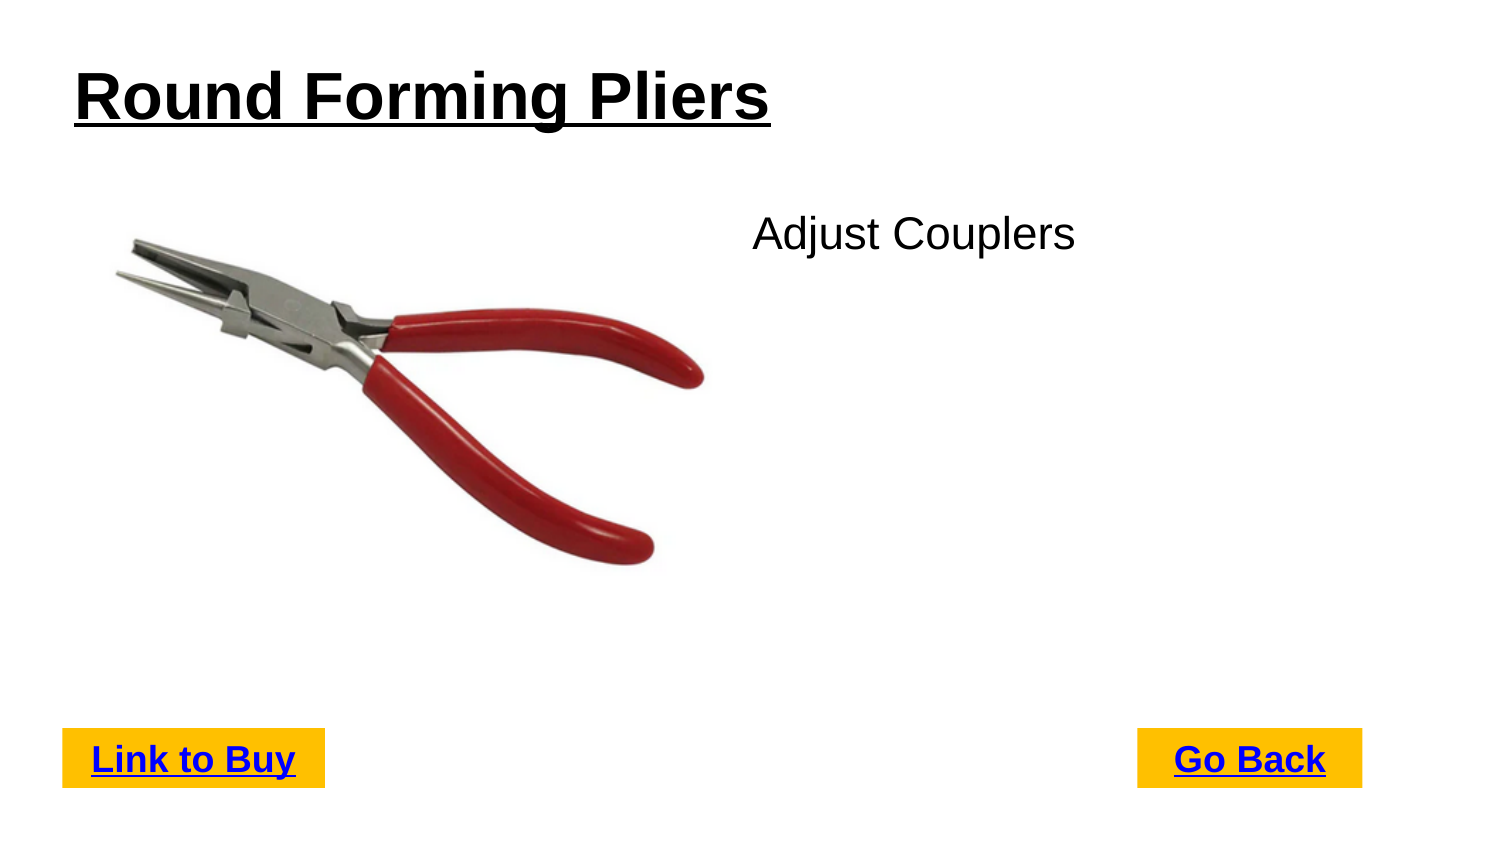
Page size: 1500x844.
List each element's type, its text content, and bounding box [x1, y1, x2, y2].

text_box Adjust Couplers [737, 196, 1463, 267]
text_box Round Forming Pliers [62, 46, 1413, 139]
text_box Go Back [1137, 728, 1363, 788]
picture [99, 194, 727, 598]
text_box Link to Buy [62, 728, 325, 788]
